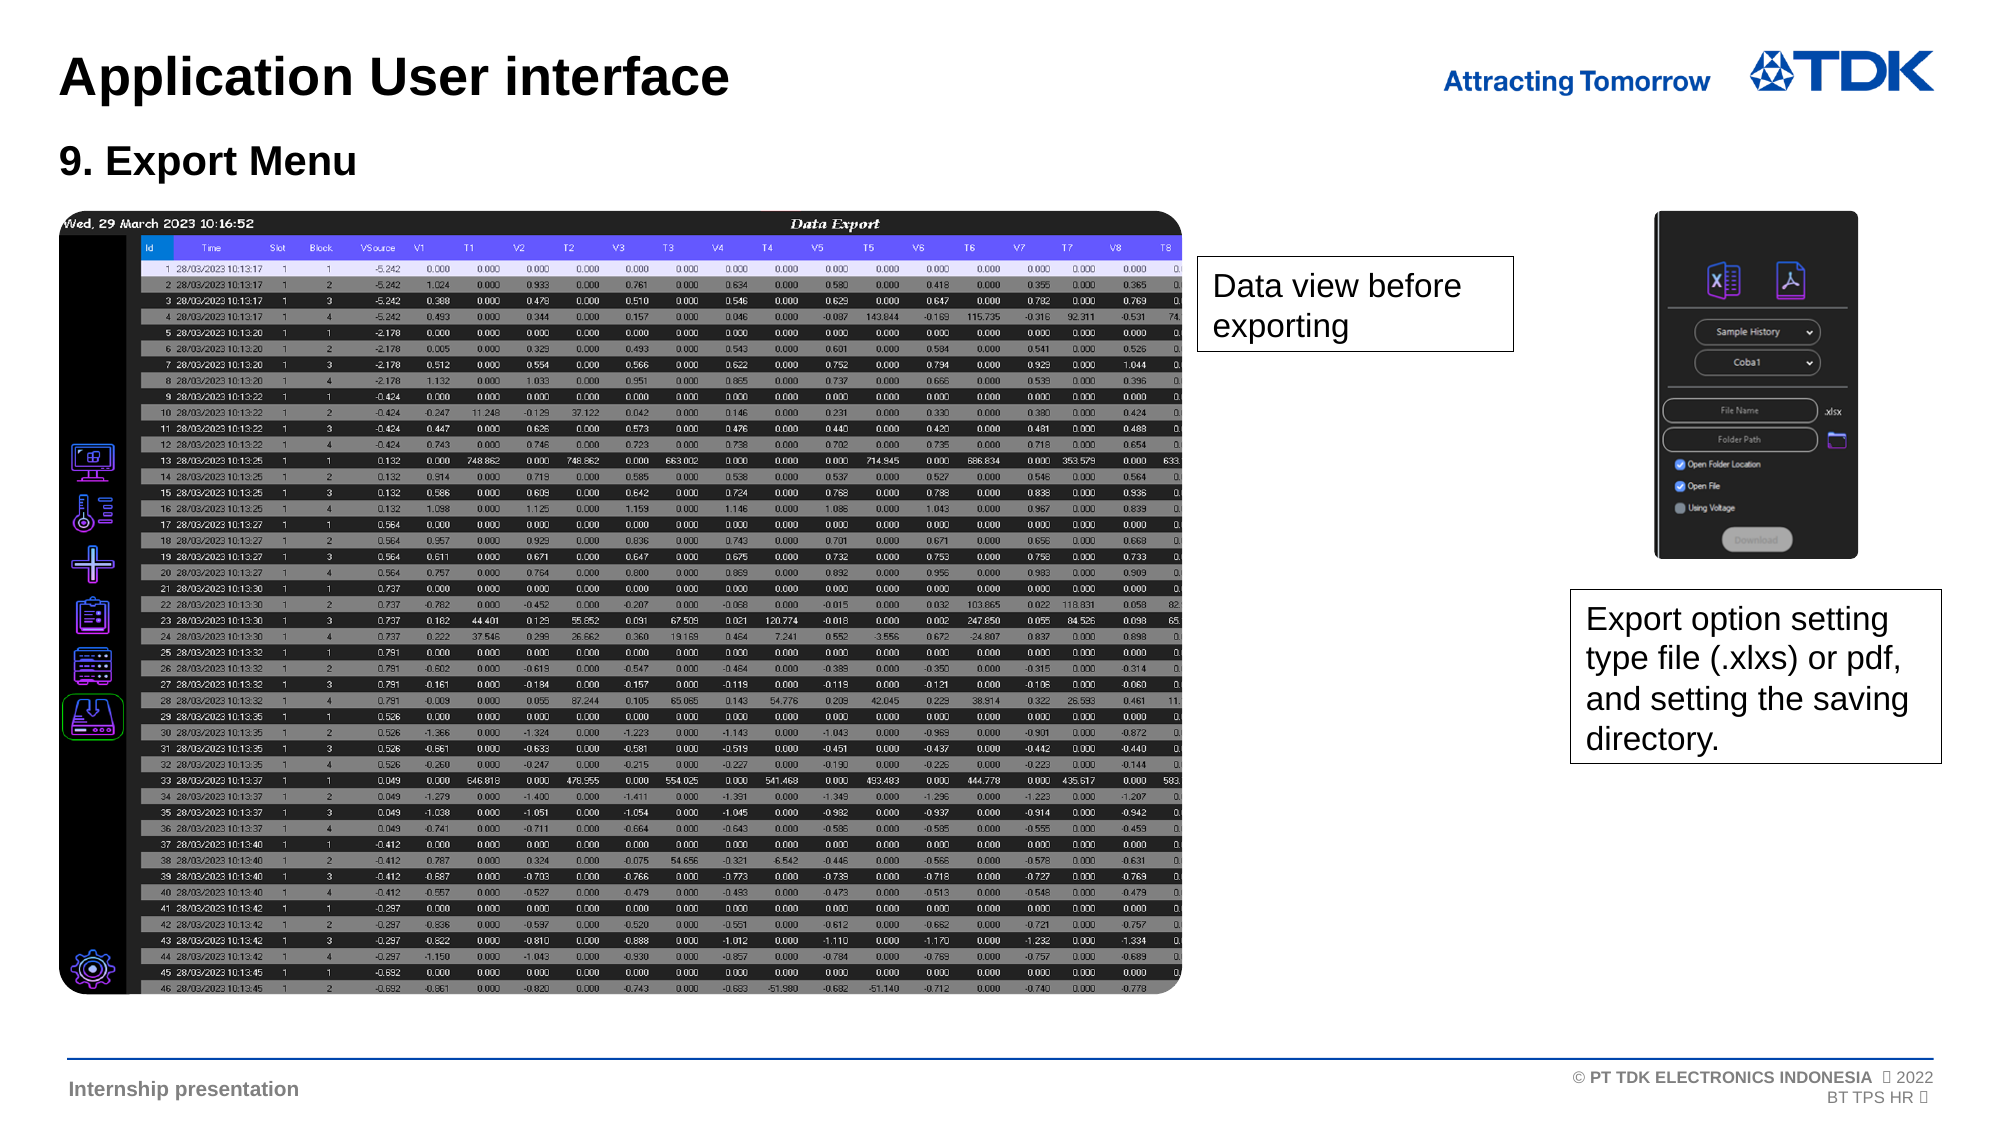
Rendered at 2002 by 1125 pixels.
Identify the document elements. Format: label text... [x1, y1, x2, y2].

text_box Export option setting type file (.xlxs) or pdf, and setting the saving directory. [1570, 589, 1942, 764]
text_box Application User interface [58, 40, 1322, 107]
text_box [1652, 208, 1861, 561]
text_box [56, 208, 1185, 997]
title 9. Export Menu [59, 133, 1322, 184]
picture [1441, 48, 1936, 98]
text_box Data view before exporting [1197, 256, 1514, 352]
